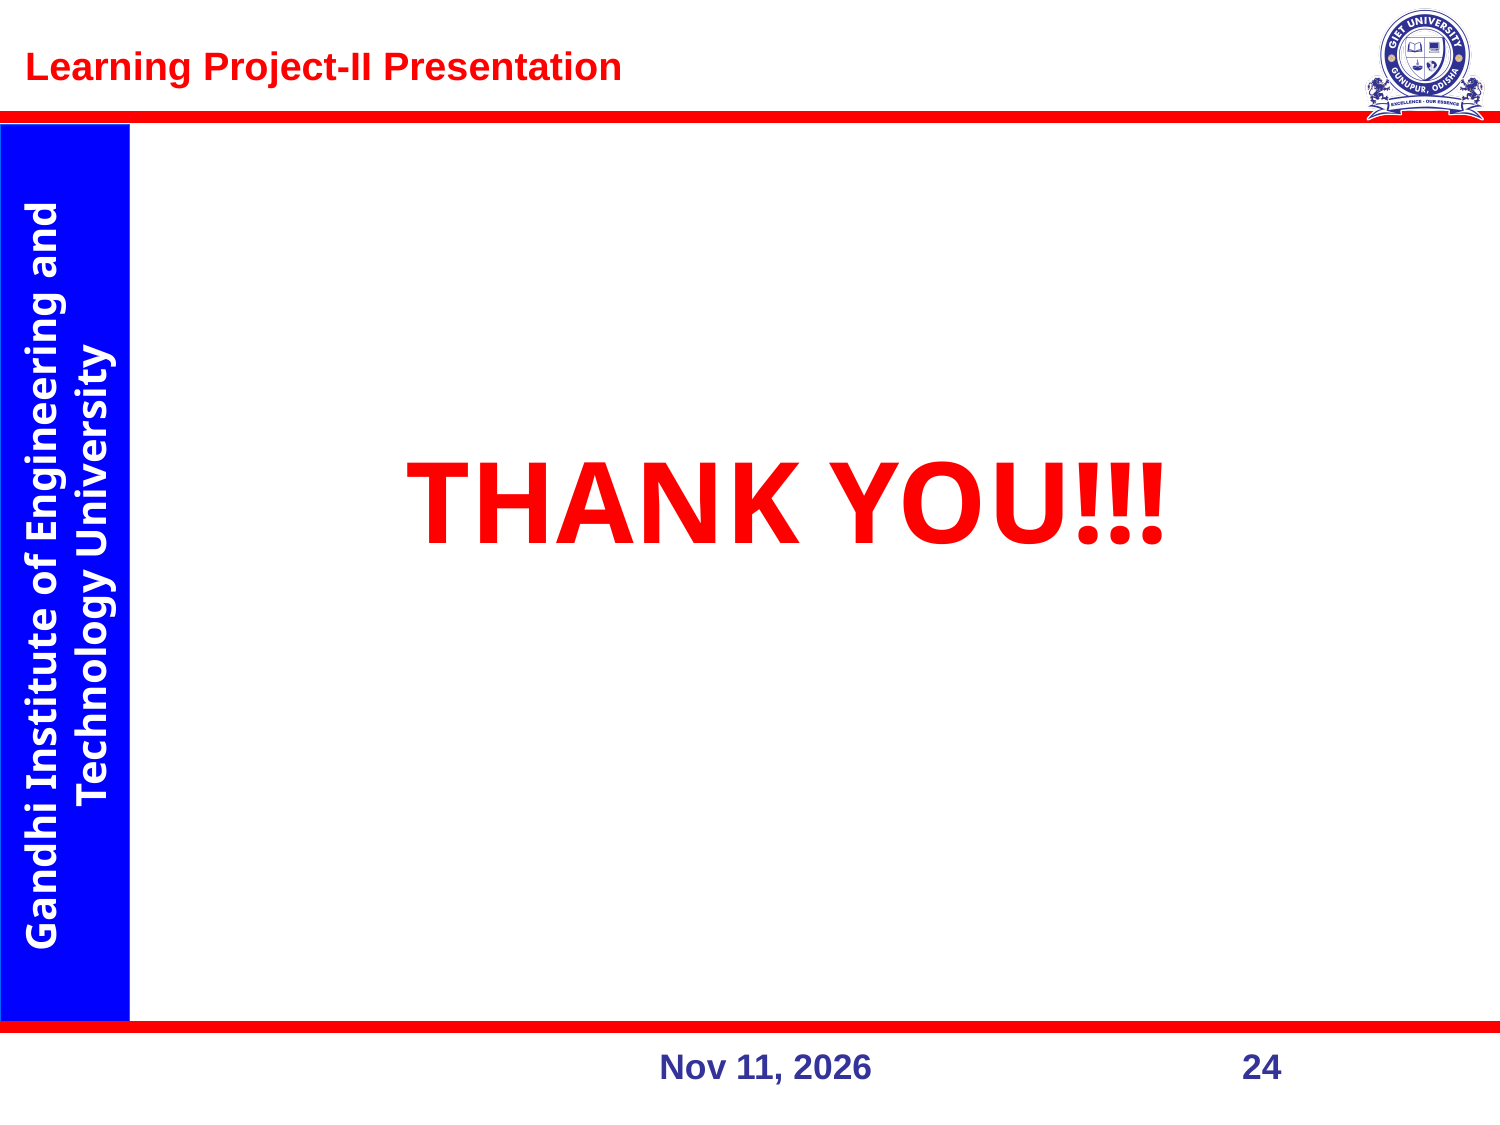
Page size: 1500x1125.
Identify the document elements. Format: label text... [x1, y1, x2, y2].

picture [1350, 0, 1500, 140]
title THANK YOU!!! [150, 425, 1425, 667]
